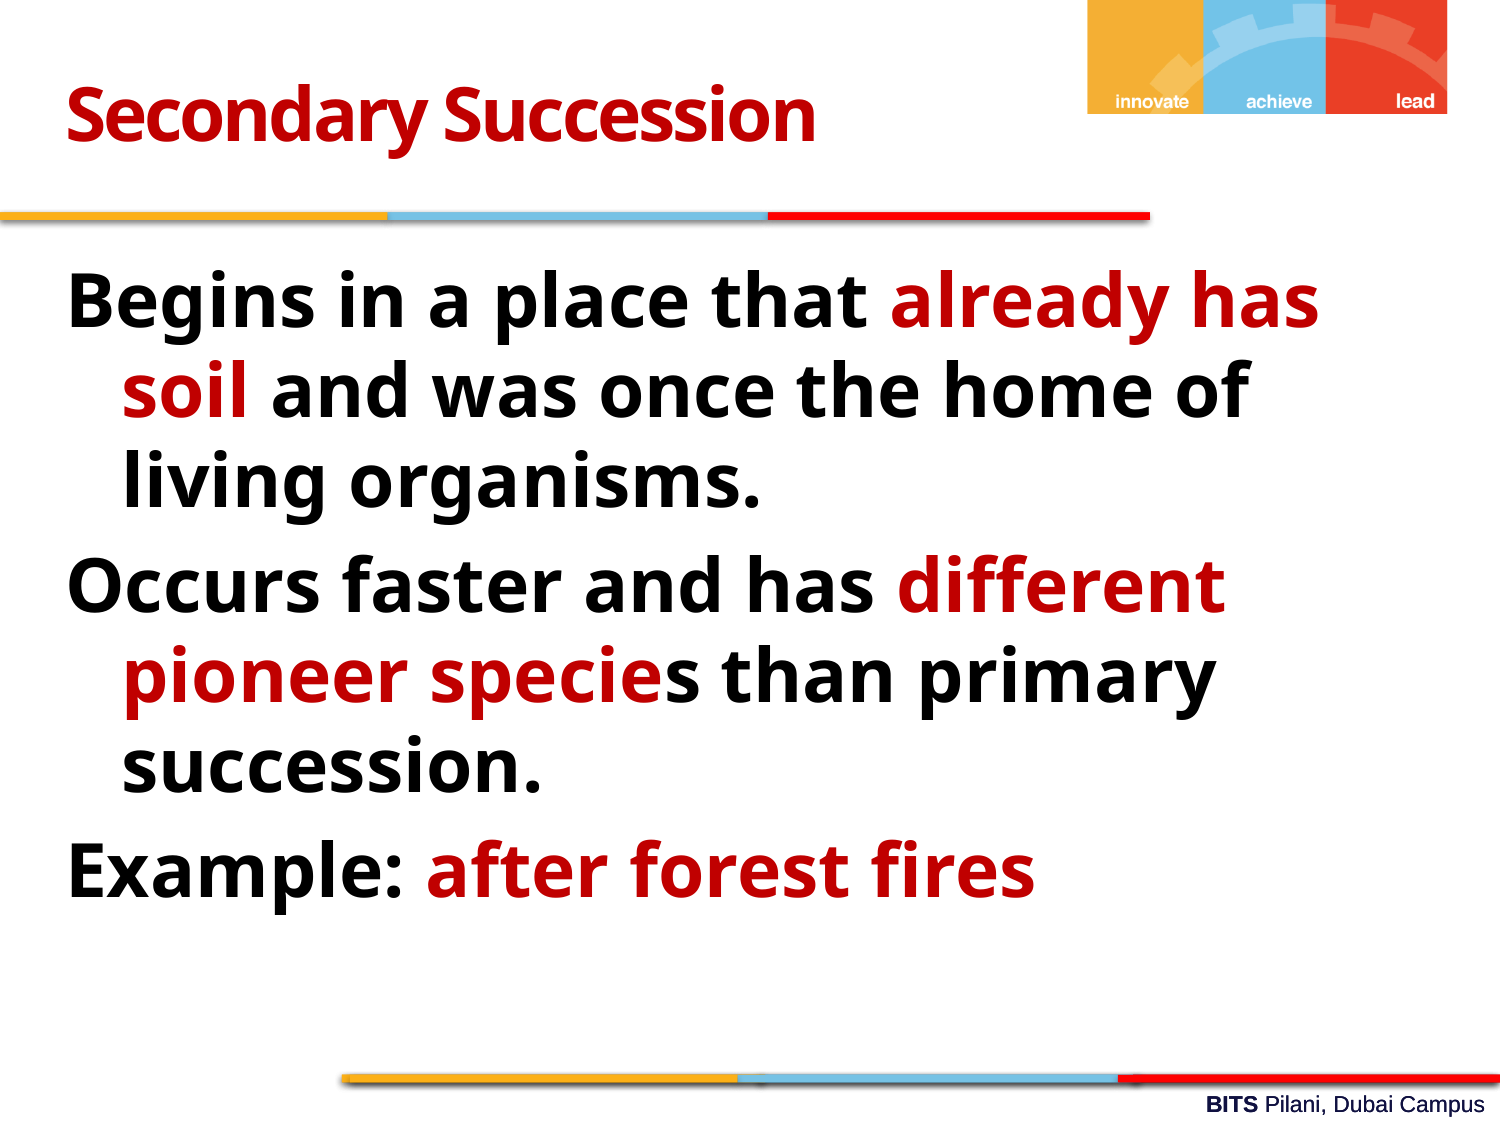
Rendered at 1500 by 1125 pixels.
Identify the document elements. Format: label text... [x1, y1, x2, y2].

list Secondary Succession [50, 24, 1088, 213]
list Begins in a place that already has soil and was once the home of living organisms. Occurs faster and has different pioneer species than primary succession. Example: after forest fires [50, 245, 1400, 988]
picture [1087, 0, 1448, 114]
